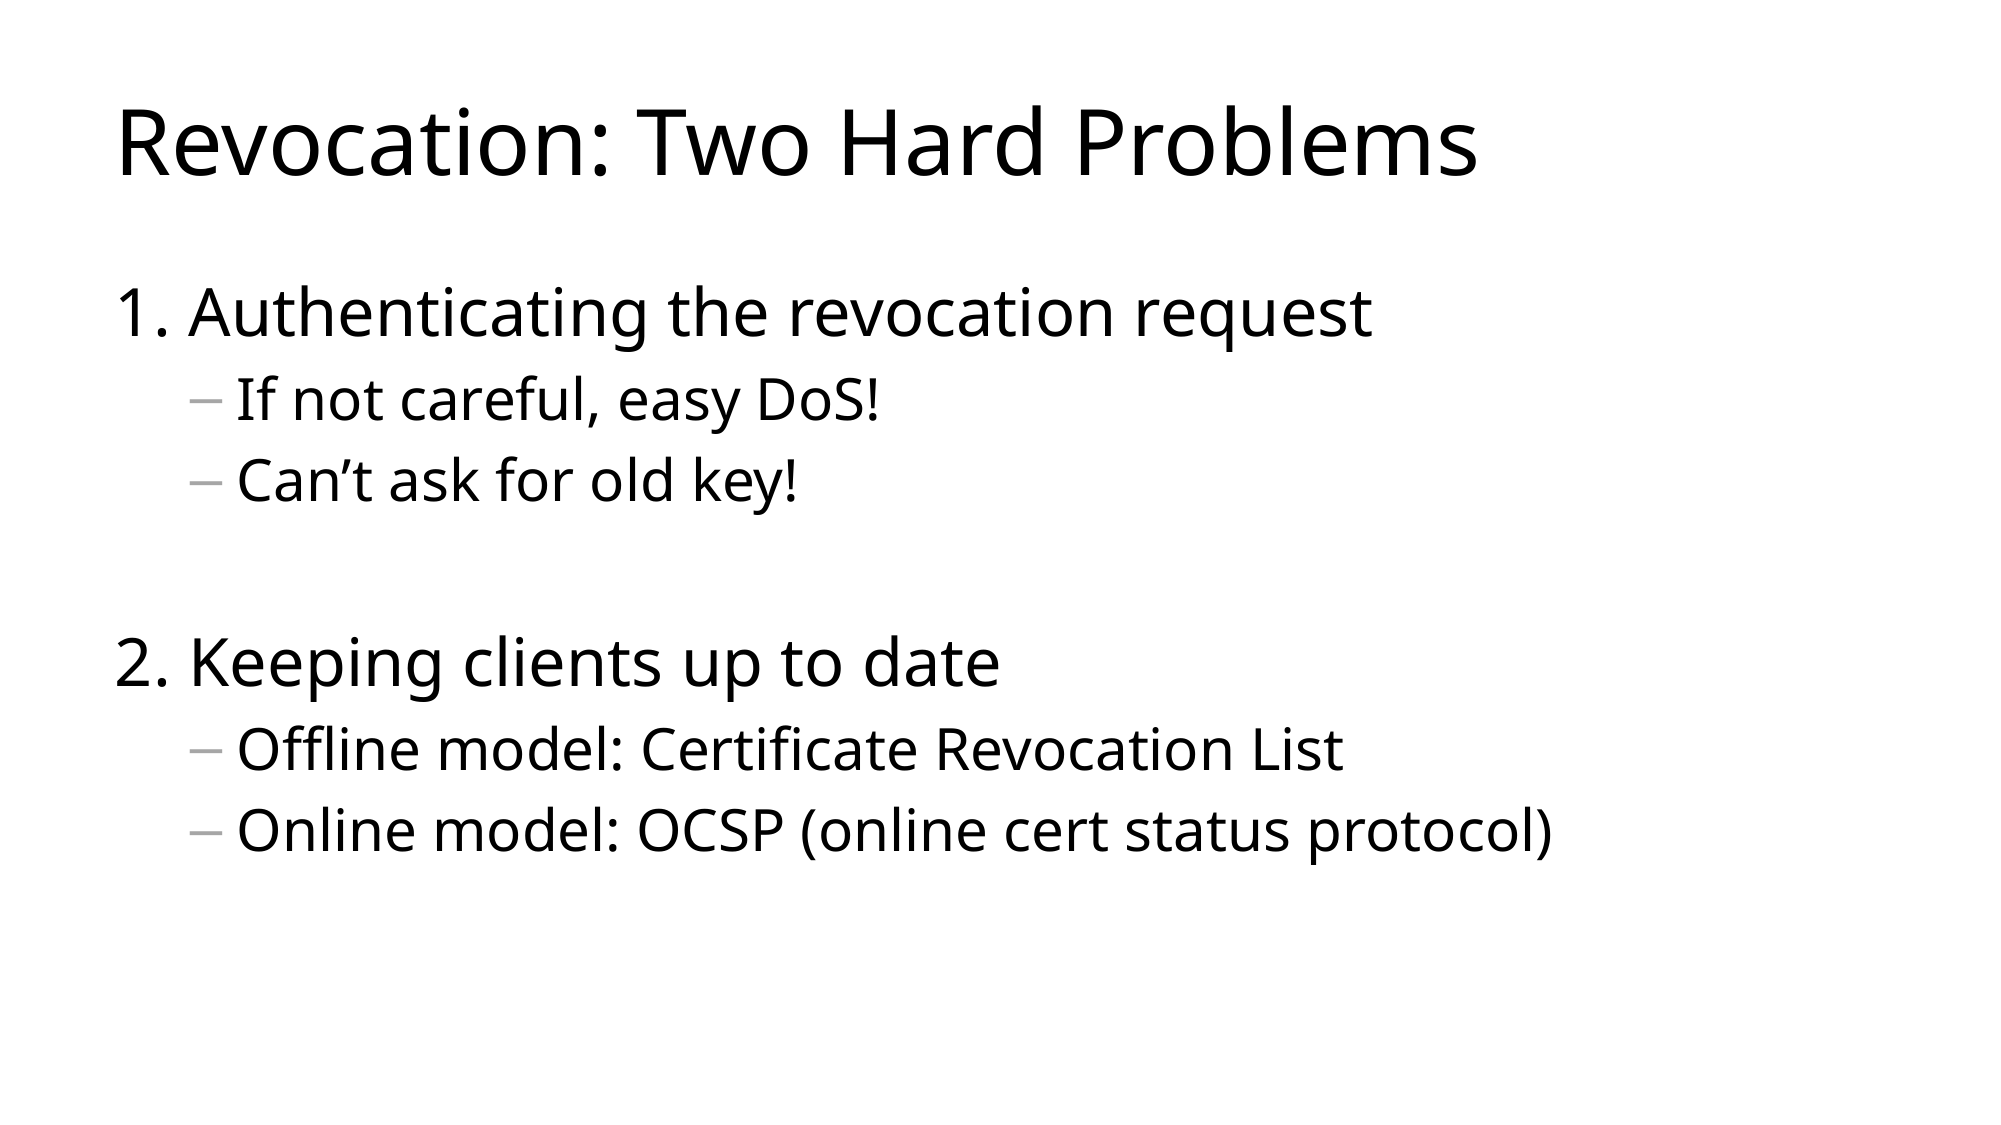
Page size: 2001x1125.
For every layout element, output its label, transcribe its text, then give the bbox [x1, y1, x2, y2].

list 1. Authenticating the revocation request If not careful, easy DoS! Can’t ask for old key! 2. Keeping clients up to date Offline model: Certificate Revocation List Online model: OCSP (online cert status protocol) [99, 262, 1900, 1005]
title Revocation: Two Hard Problems [99, 45, 1900, 233]
